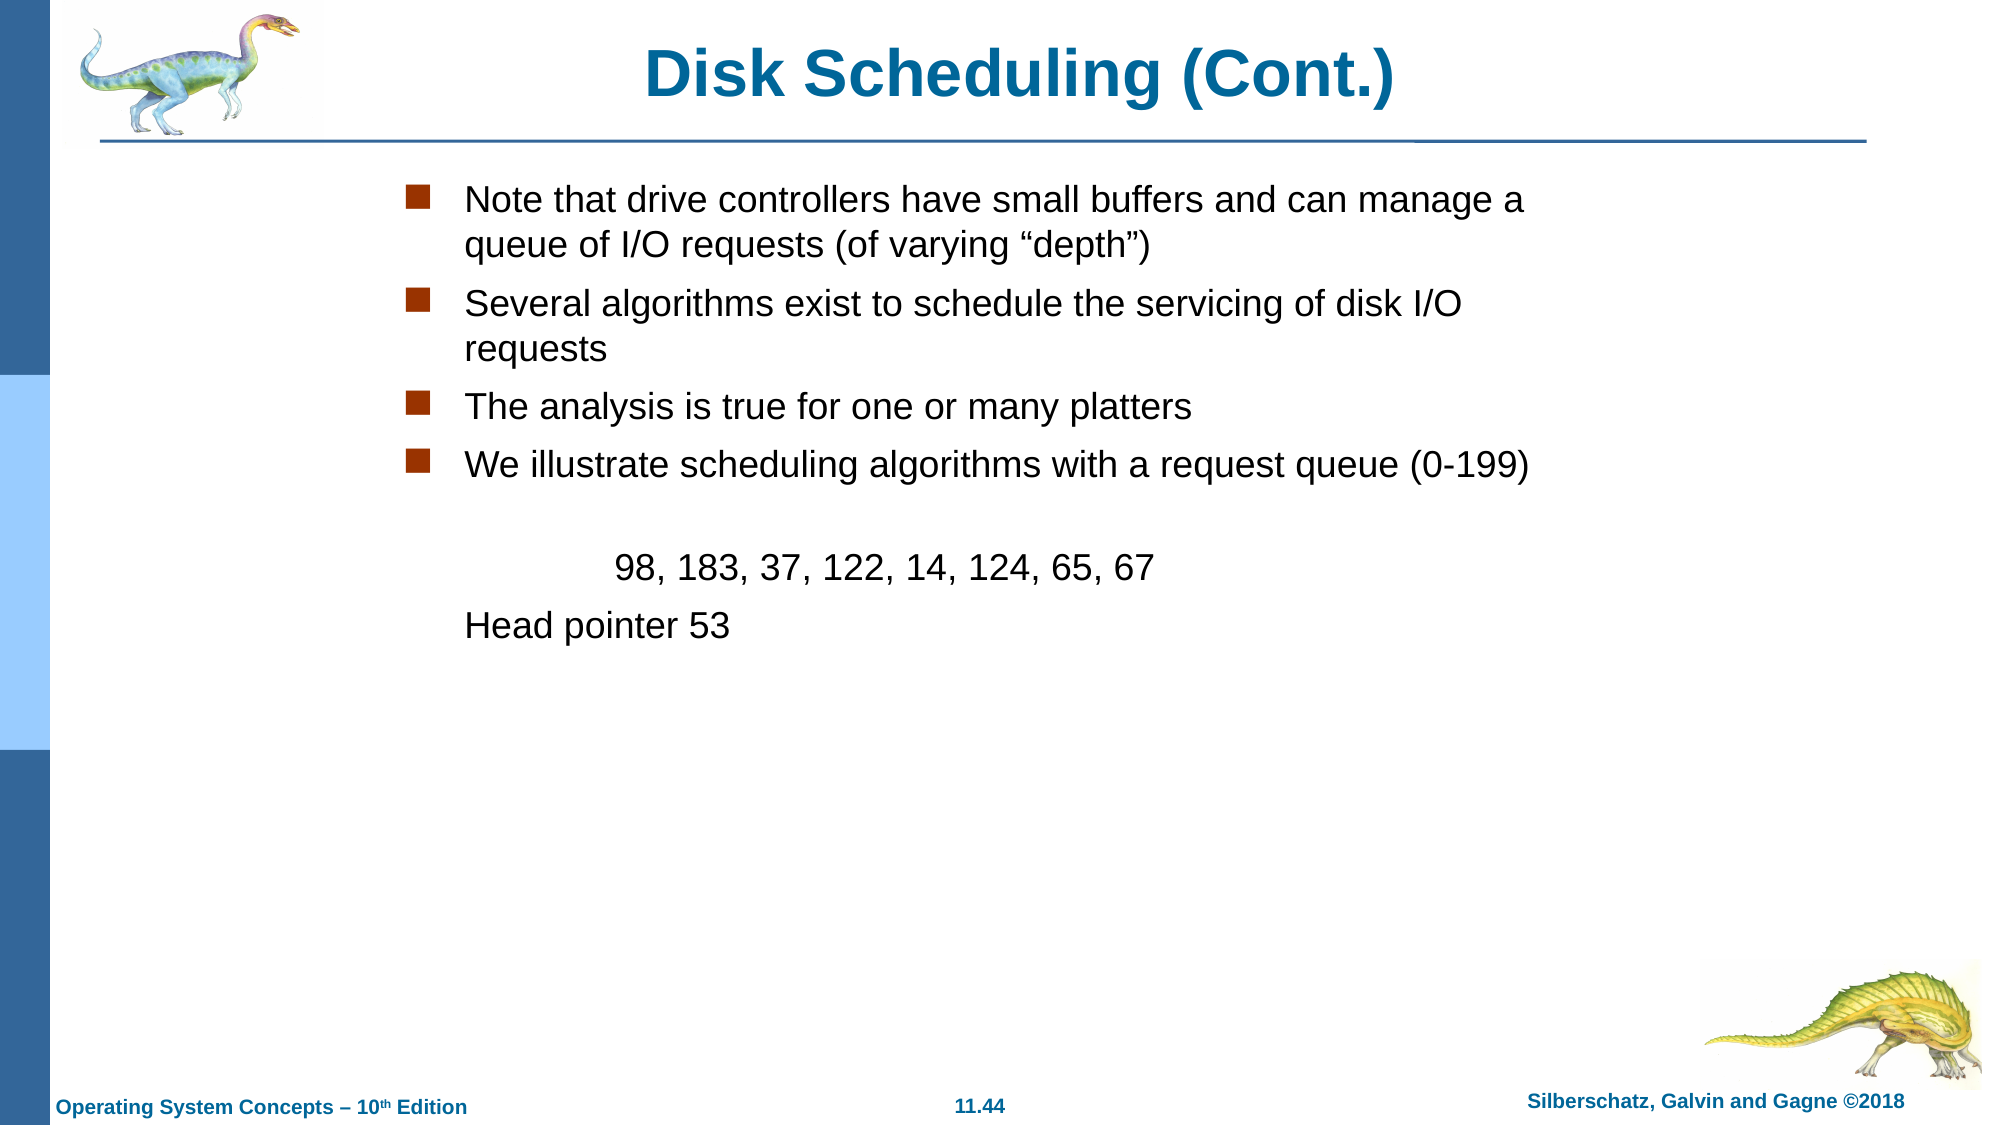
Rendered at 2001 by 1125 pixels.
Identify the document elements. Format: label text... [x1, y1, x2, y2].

picture [1700, 959, 1982, 1090]
title Disk Scheduling (Cont.) [366, 23, 1675, 118]
picture [62, 0, 324, 149]
list Note that drive controllers have small buffers and can manage a queue of I/O requests (of varying “depth”) Several algorithms exist to schedule the servicing of disk I/O requests The analysis is true for one or many platters We illustrate scheduling algorithms with a request queue (0-199) 98, 183, 37, 122, 14, 124, 65, 67 Head pointer 53 [393, 167, 1589, 953]
